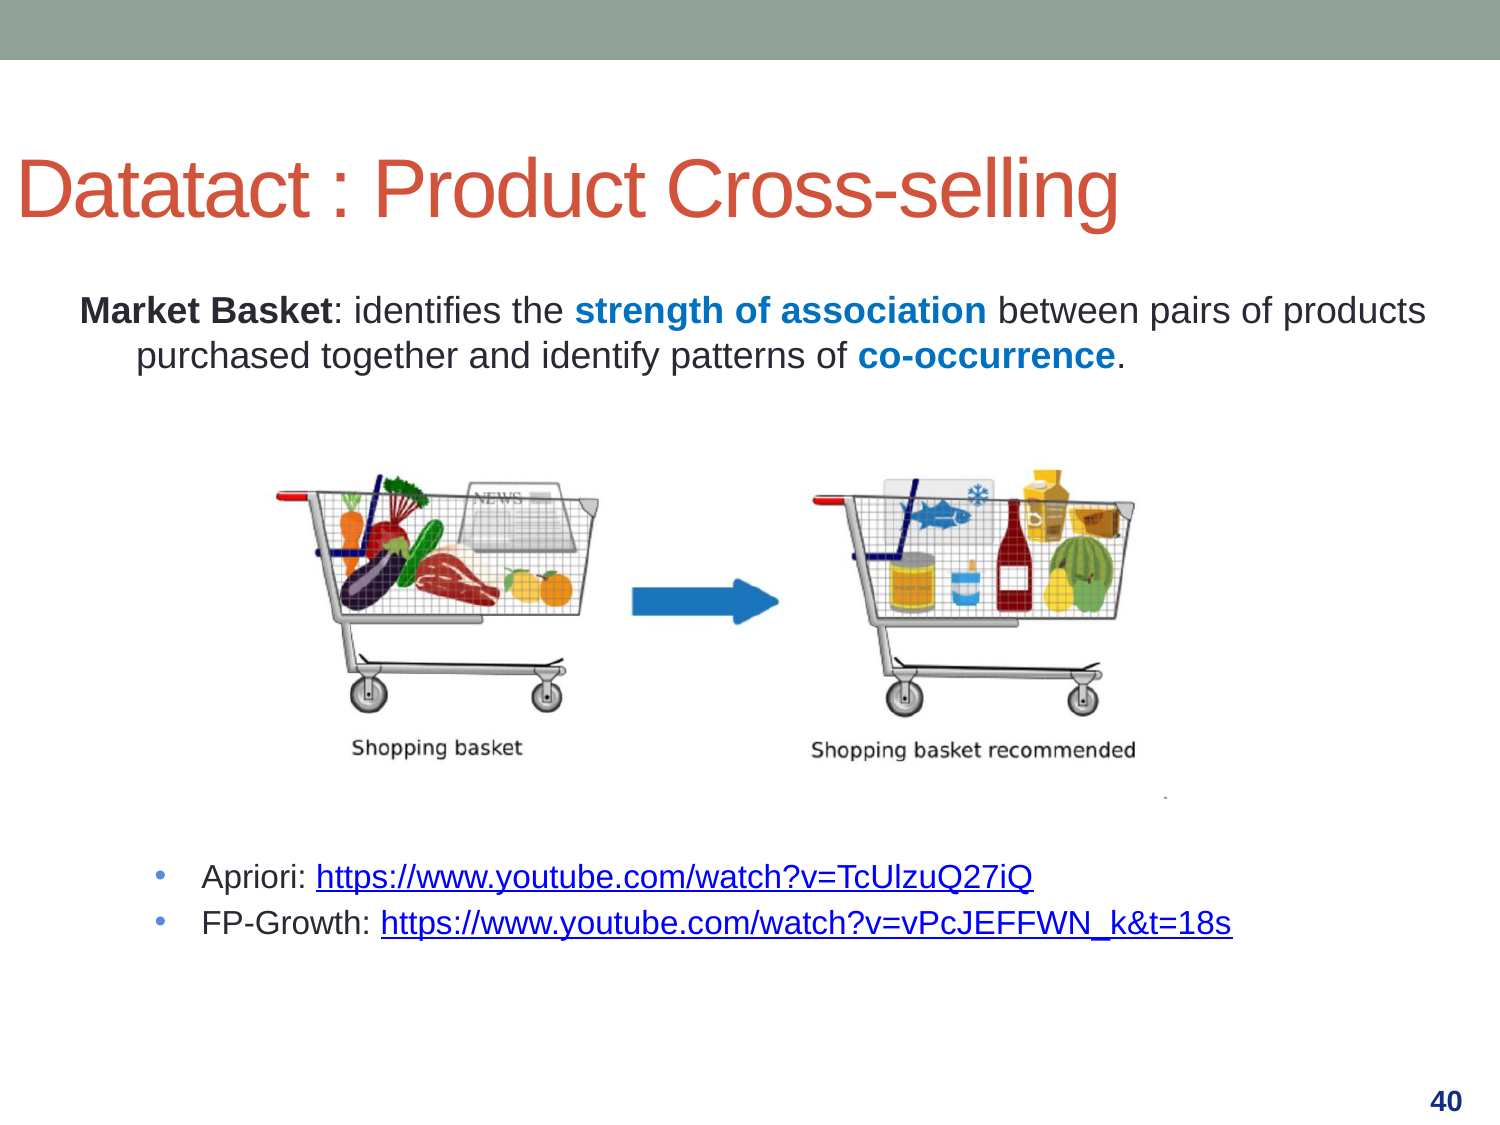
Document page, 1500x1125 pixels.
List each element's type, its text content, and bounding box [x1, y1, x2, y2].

text_box Market Basket: identifies the strength of association between pairs of products purchased together and identify patterns of co-occurrence. Apriori: https://www.youtube.com/watch?v=TcUlzuQ27iQ FP-Growth: https://www.youtube.com/watch?v=vPcJEFFWN_k&t=18s [64, 278, 1483, 1047]
picture [265, 432, 1170, 799]
title Datatact : Product Cross-selling [0, 101, 1325, 266]
slide_number 40 [1415, 1070, 1499, 1125]
